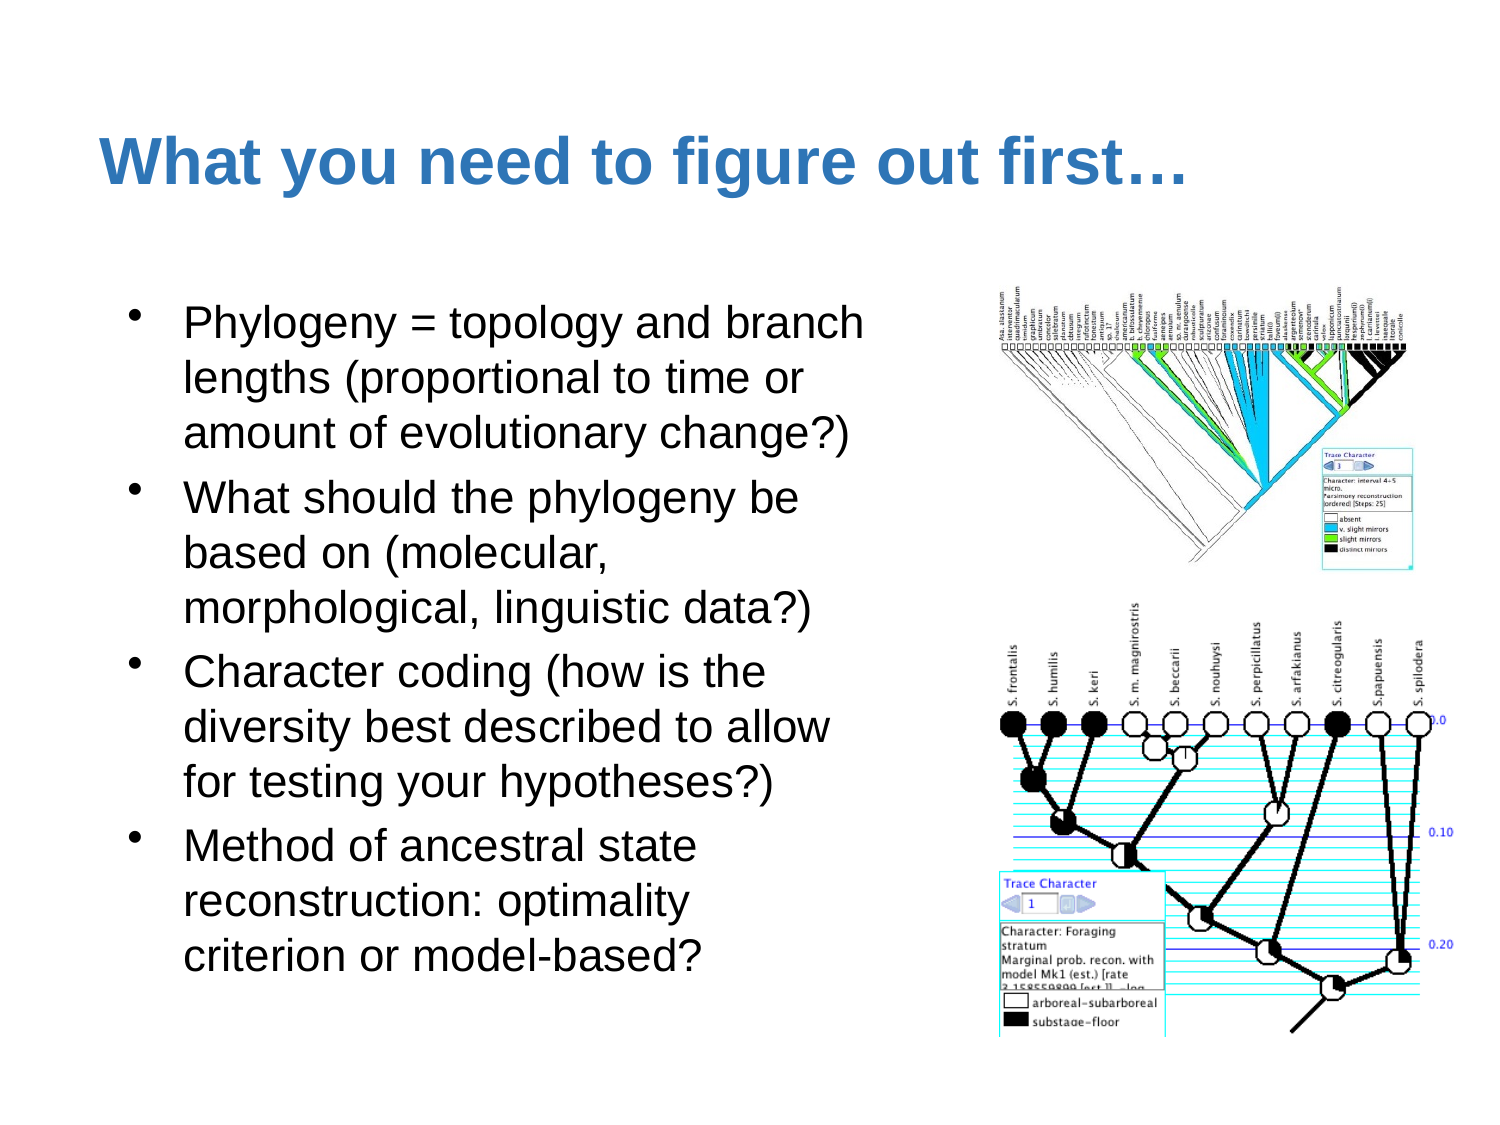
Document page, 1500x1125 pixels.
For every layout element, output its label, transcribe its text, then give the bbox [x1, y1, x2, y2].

picture [999, 285, 1416, 575]
text_box Phylogeny = topology and branch lengths (proportional to time or amount of evolutionary change?) What should the phylogeny be based on (molecular, morphological, linguistic data?) Character coding (how is the diversity best described to allow for testing your hypotheses?) Method of ancestral state reconstruction: optimality criterion or model-based? [112, 285, 888, 1037]
picture [999, 599, 1457, 1037]
text_box What you need to figure out first… [84, 54, 1430, 262]
